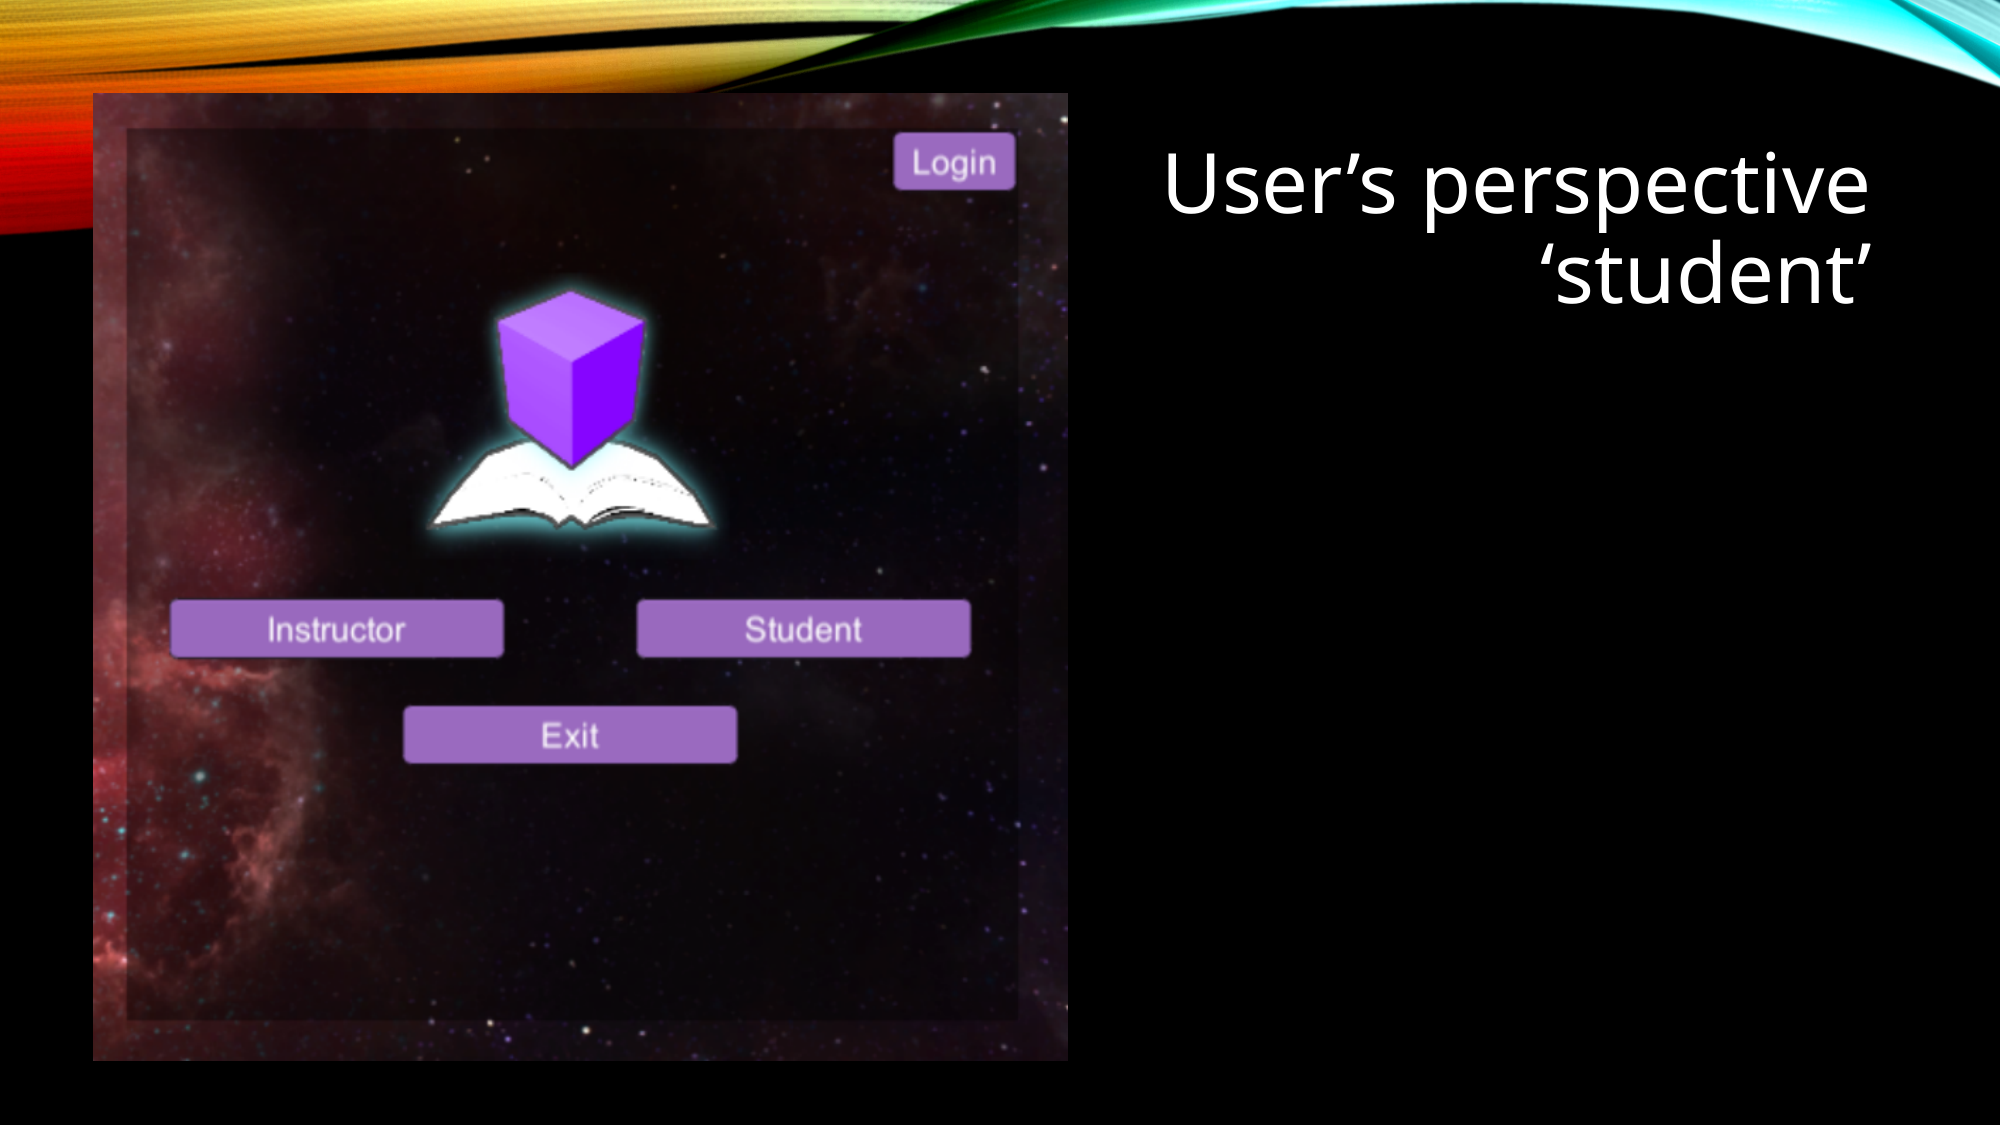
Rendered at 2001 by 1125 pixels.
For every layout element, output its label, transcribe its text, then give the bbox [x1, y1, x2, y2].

picture [0, 0, 2000, 1061]
title User’s perspective ‘student’ [1072, 125, 1888, 338]
